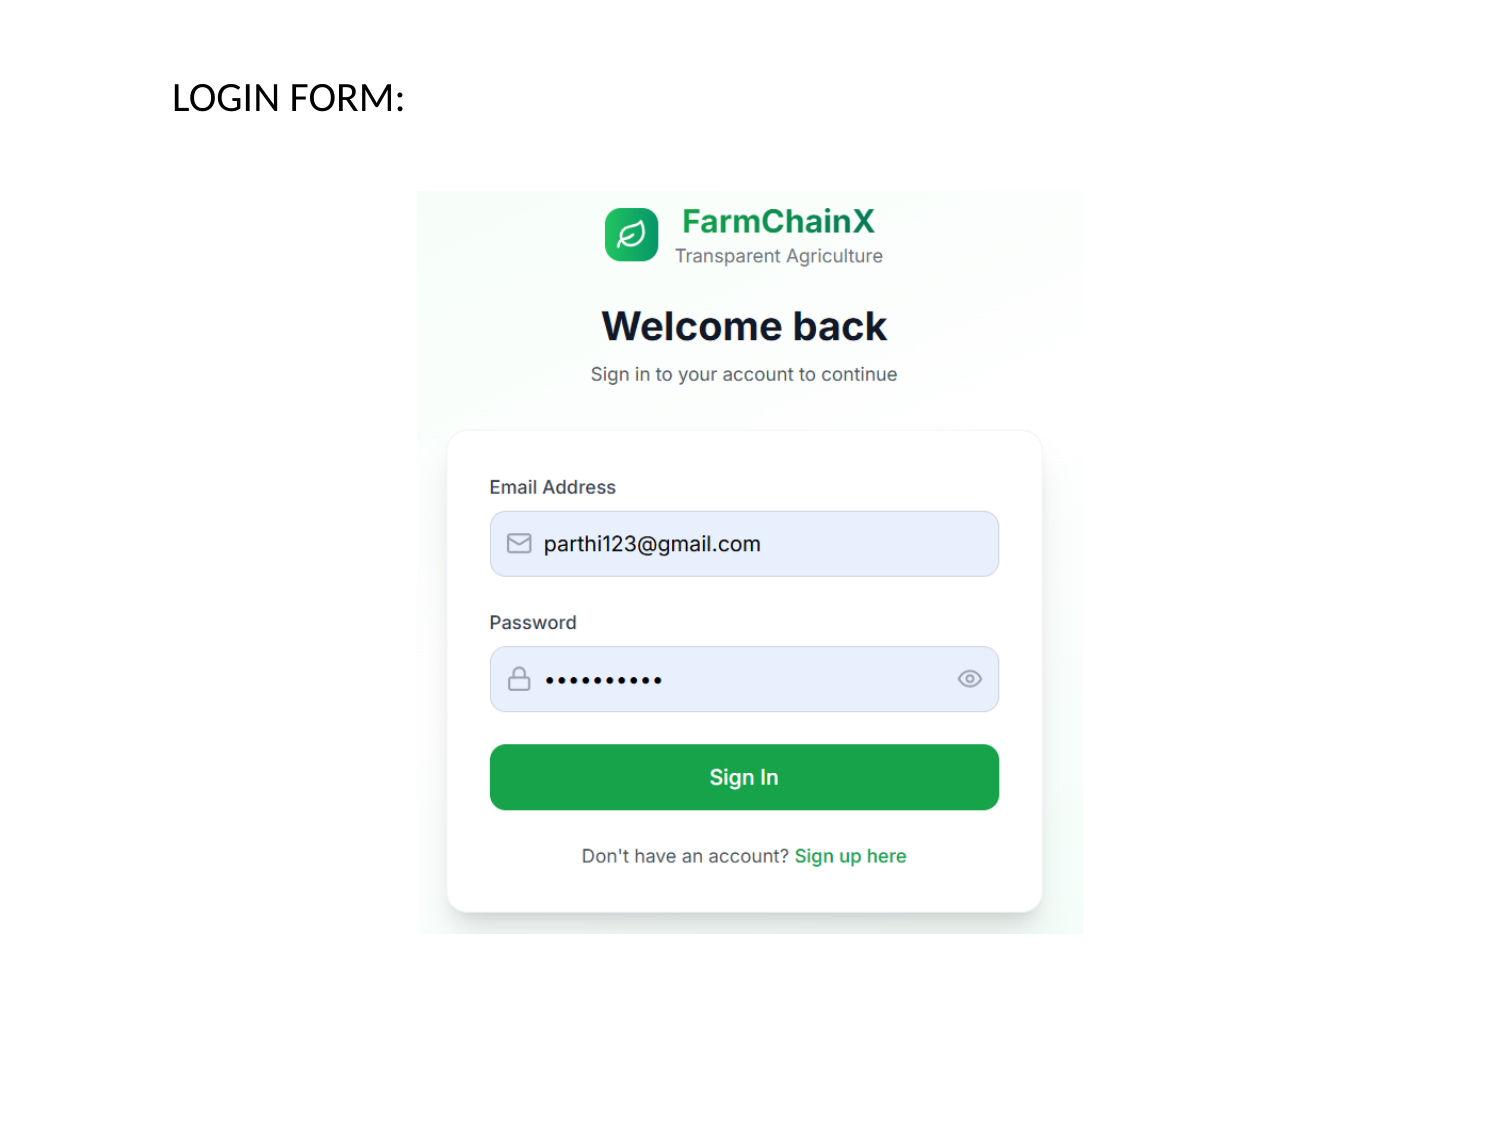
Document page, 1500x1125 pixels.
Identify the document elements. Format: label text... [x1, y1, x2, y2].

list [416, 190, 1084, 934]
title LOGIN FORM: [75, 39, 504, 150]
